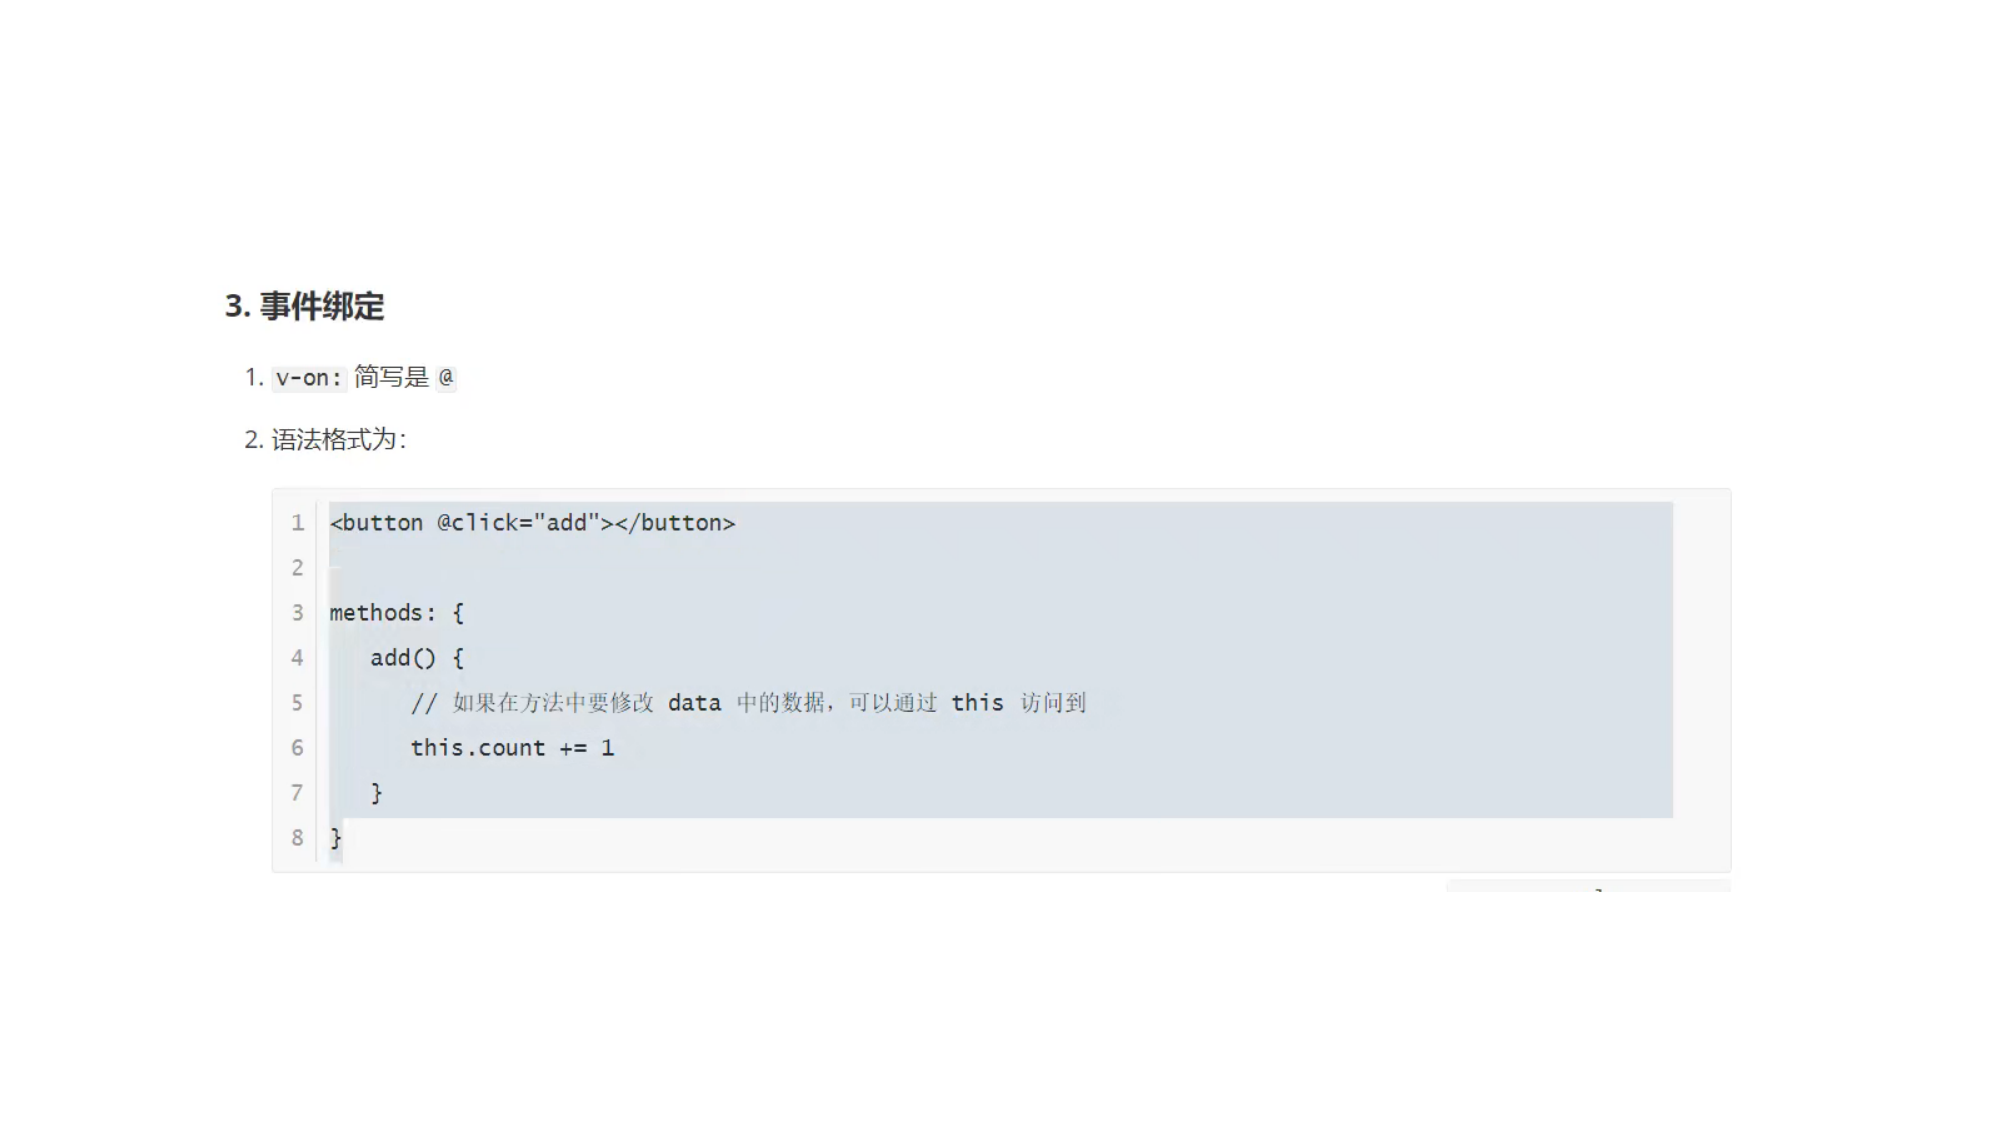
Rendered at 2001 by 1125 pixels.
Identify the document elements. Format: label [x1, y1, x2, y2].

picture [157, 232, 1842, 892]
